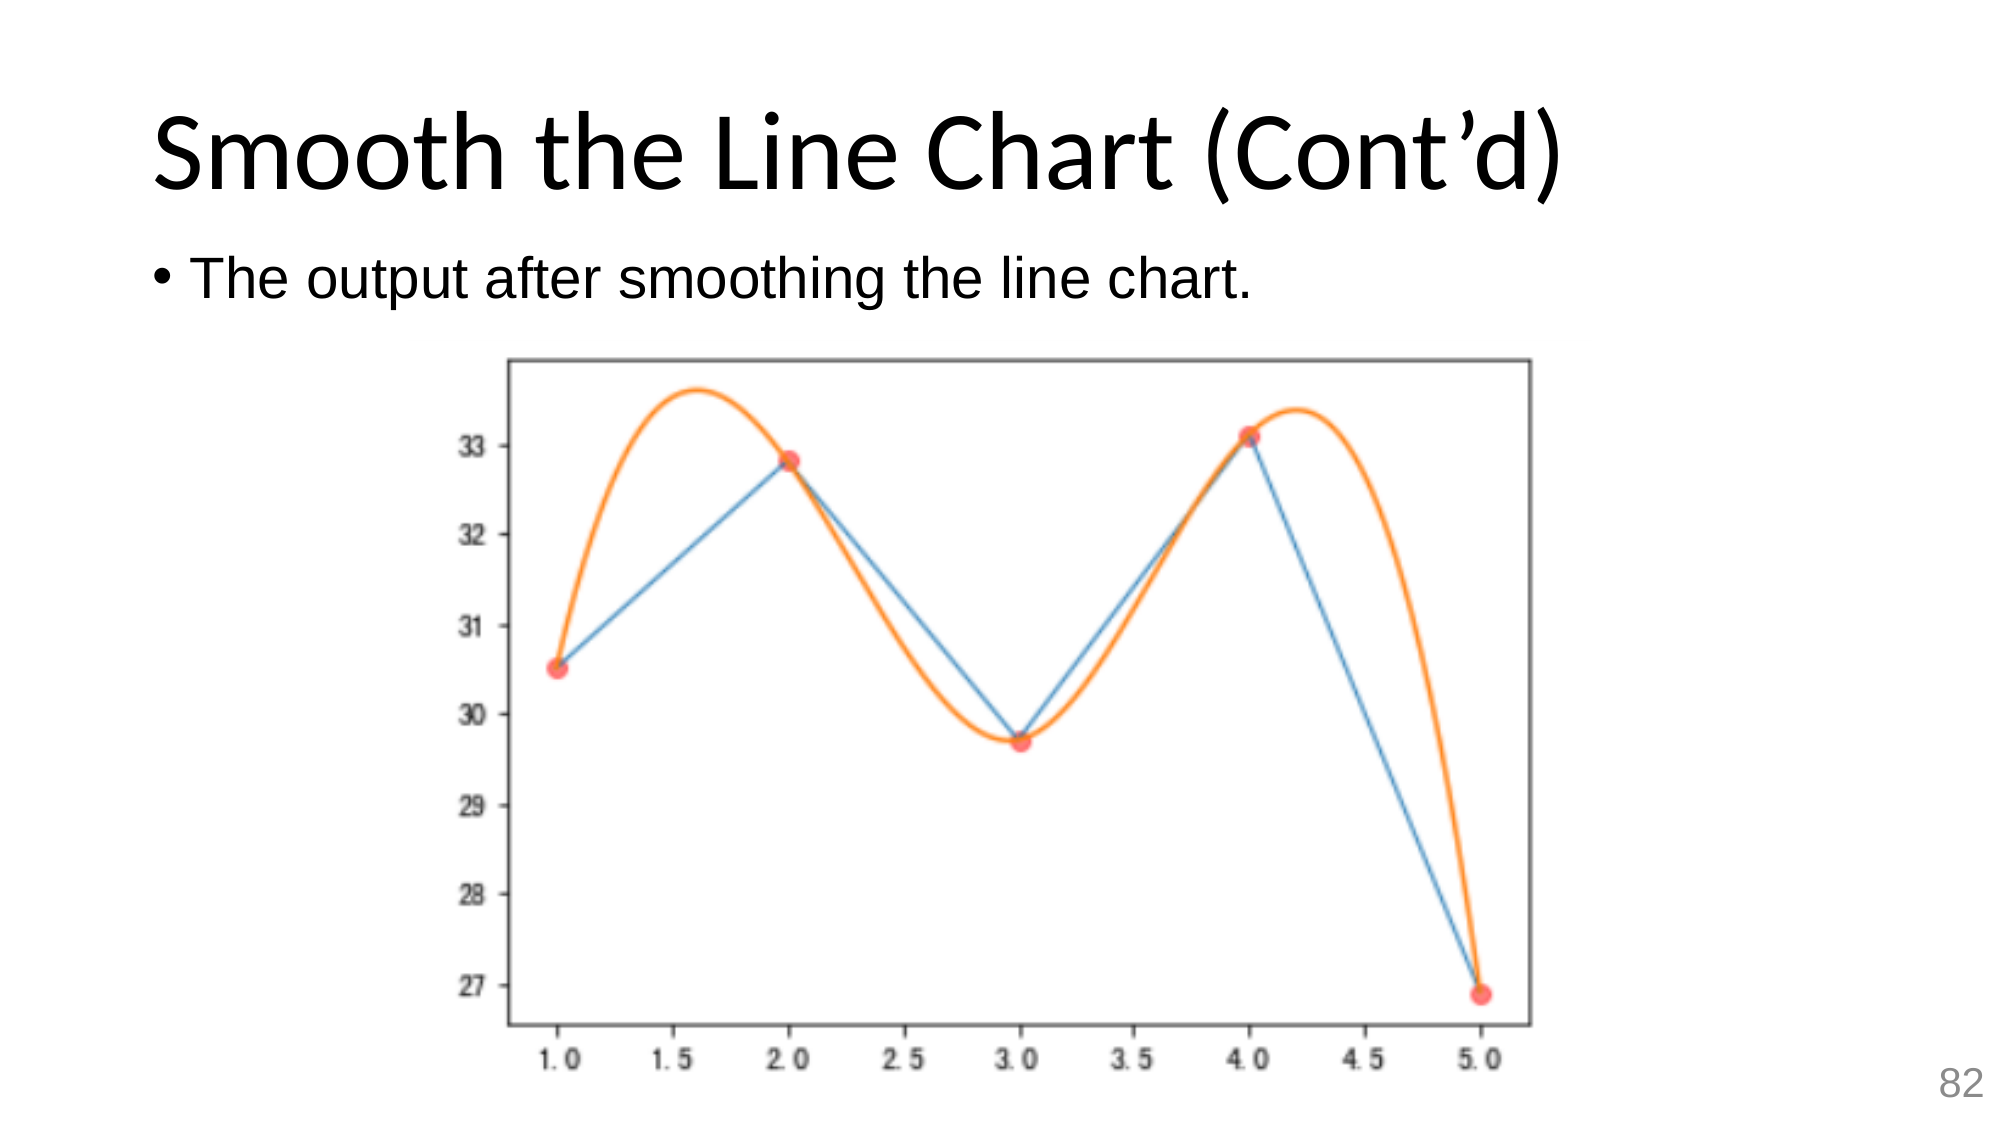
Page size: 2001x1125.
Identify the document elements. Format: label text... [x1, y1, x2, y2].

title Smooth the Line Chart (Cont’d) [137, 36, 1863, 240]
text_box The output after smoothing the line chart. [137, 240, 1863, 955]
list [408, 339, 1592, 1089]
slide_number 82 [1550, 1050, 2000, 1111]
